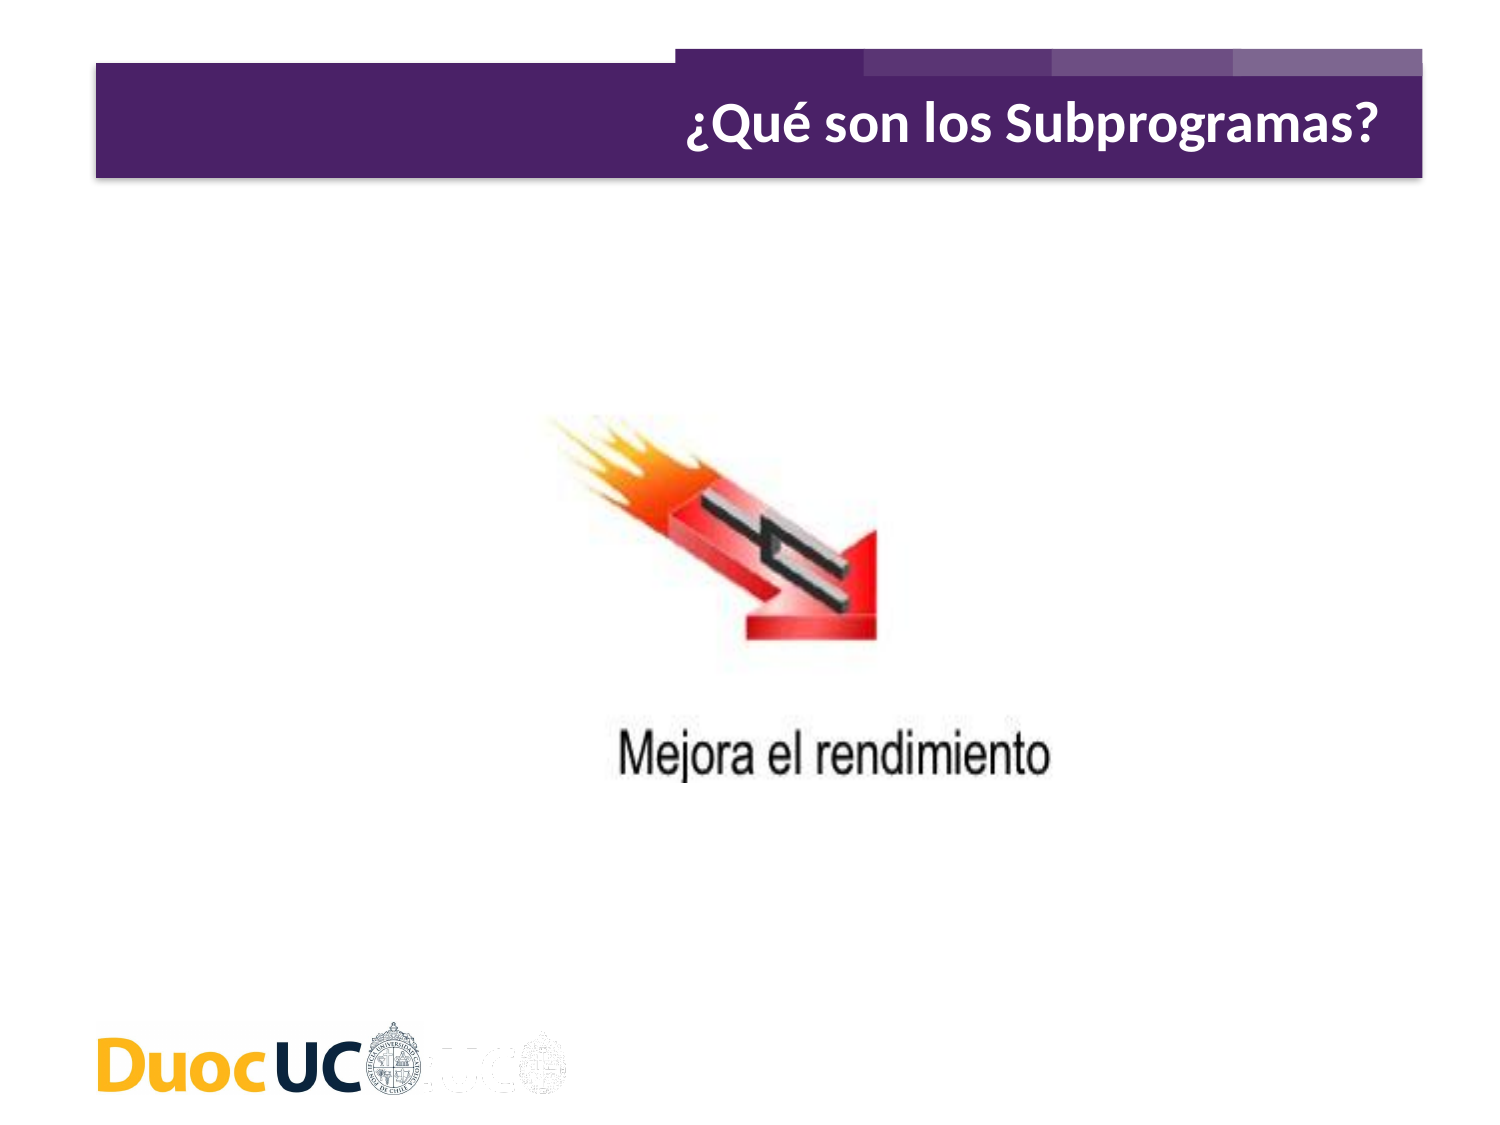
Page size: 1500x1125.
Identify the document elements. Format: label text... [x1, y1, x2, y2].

text_box ¿Qué son los Subprogramas? [632, 76, 1446, 163]
picture [96, 1021, 566, 1095]
picture [494, 372, 1069, 784]
